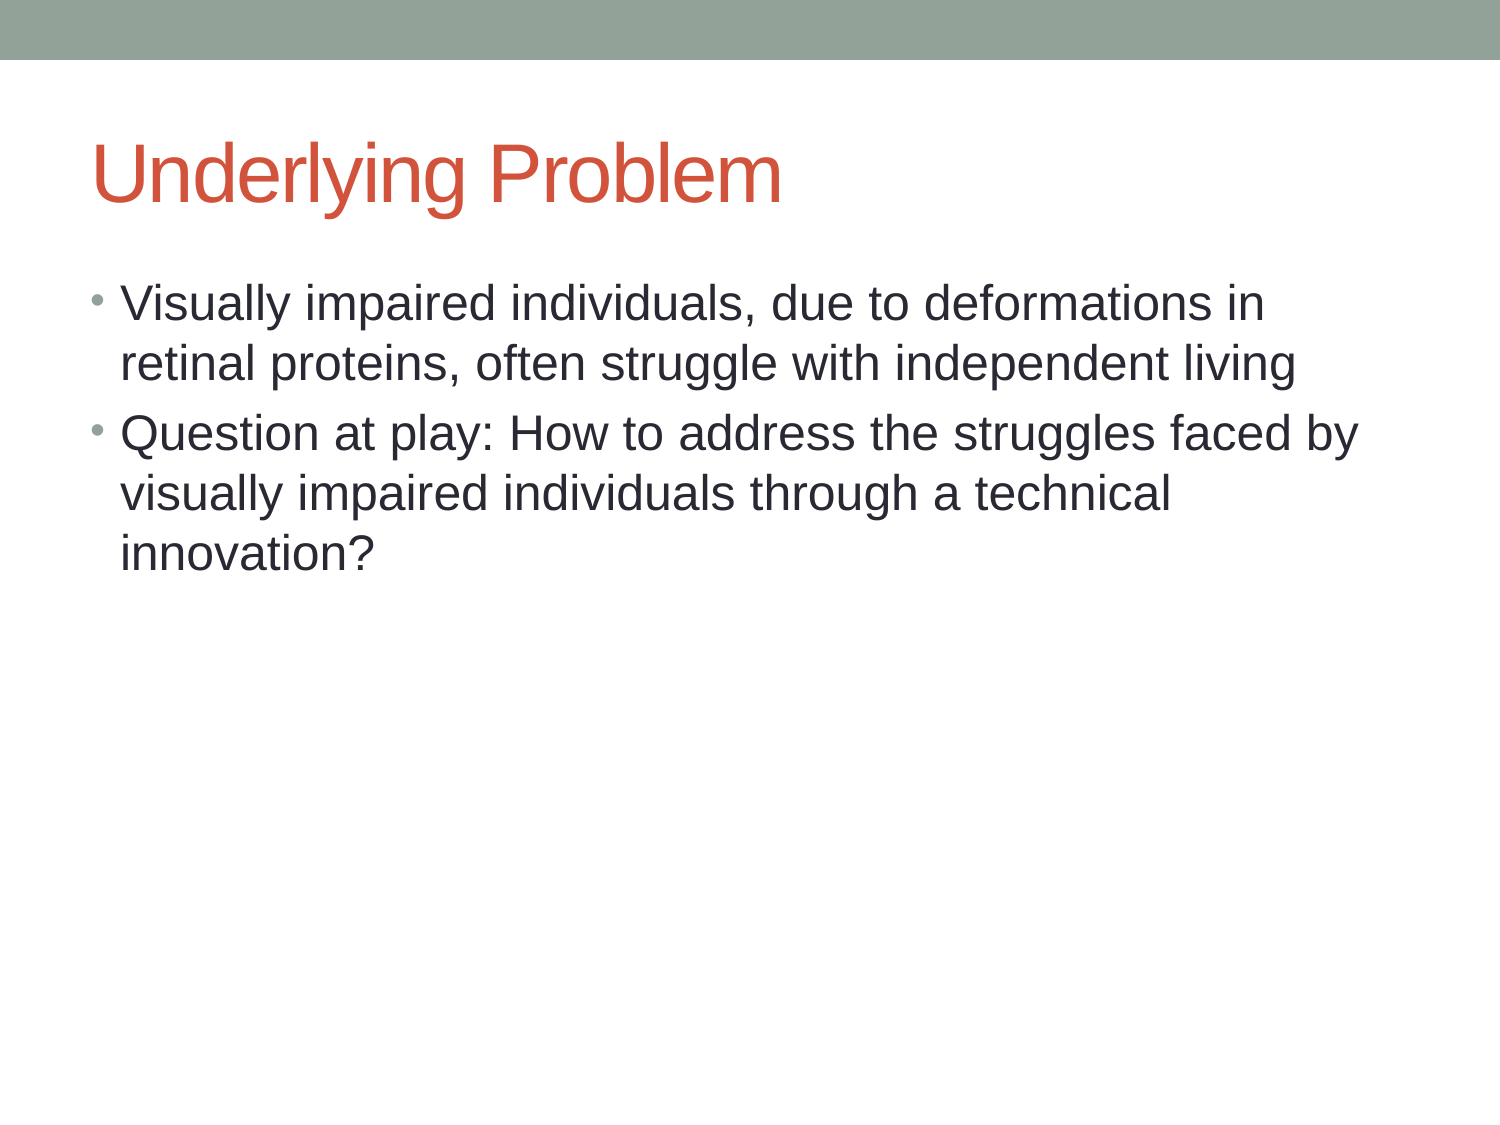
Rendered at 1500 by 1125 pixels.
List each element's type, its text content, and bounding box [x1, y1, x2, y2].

list Visually impaired individuals, due to deformations in retinal proteins, often struggle with independent living Question at play: How to address the struggles faced by visually impaired individuals through a technical innovation? [75, 262, 1425, 1063]
title Underlying Problem [75, 87, 1425, 250]
